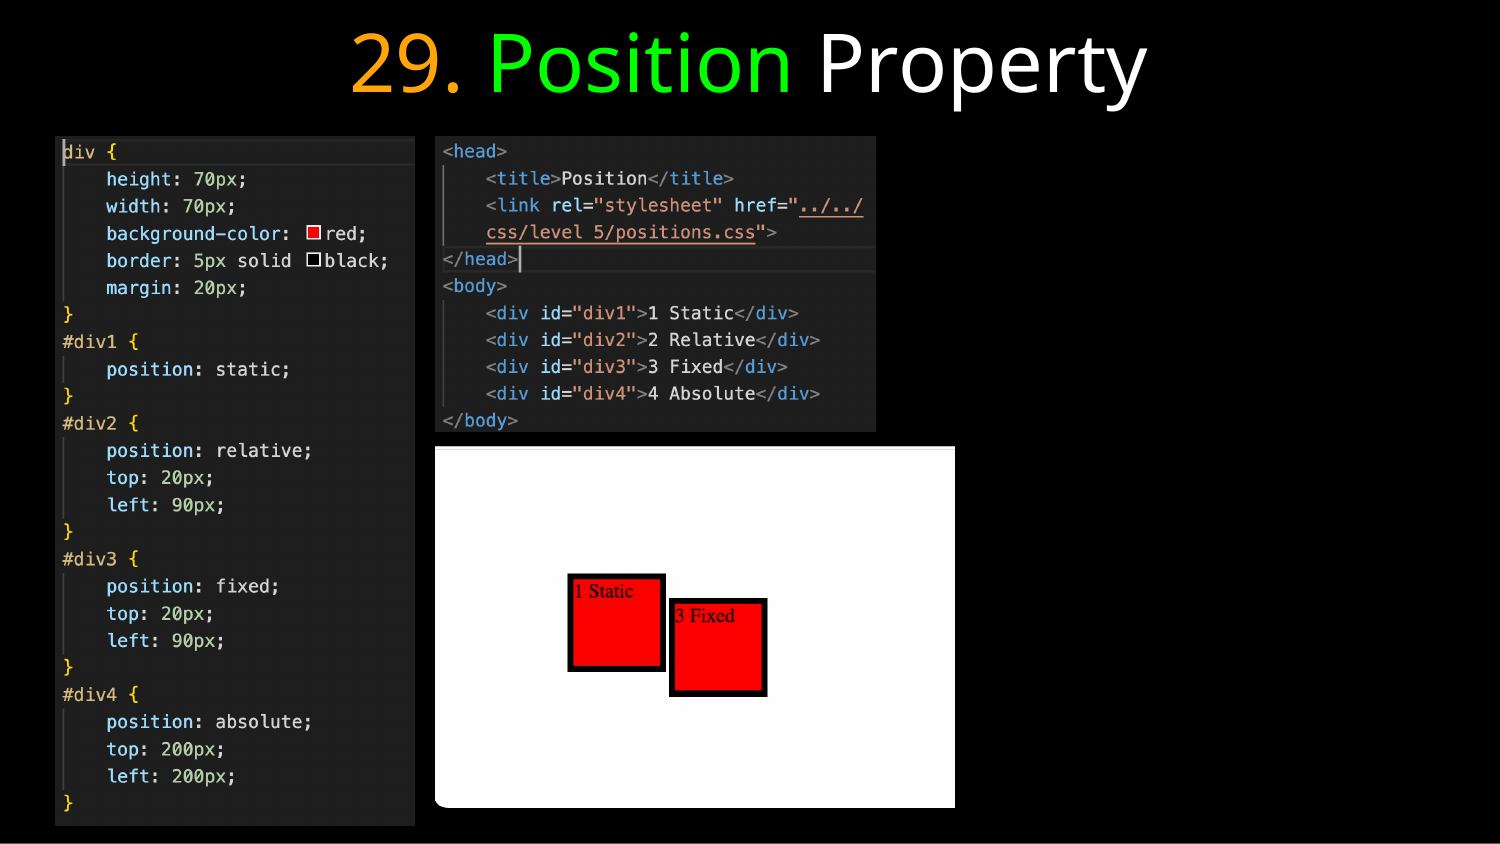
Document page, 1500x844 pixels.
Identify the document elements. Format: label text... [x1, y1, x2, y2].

title 29. Position Property [347, 8, 1151, 152]
picture [435, 445, 955, 810]
picture [435, 136, 876, 432]
picture [55, 136, 415, 827]
